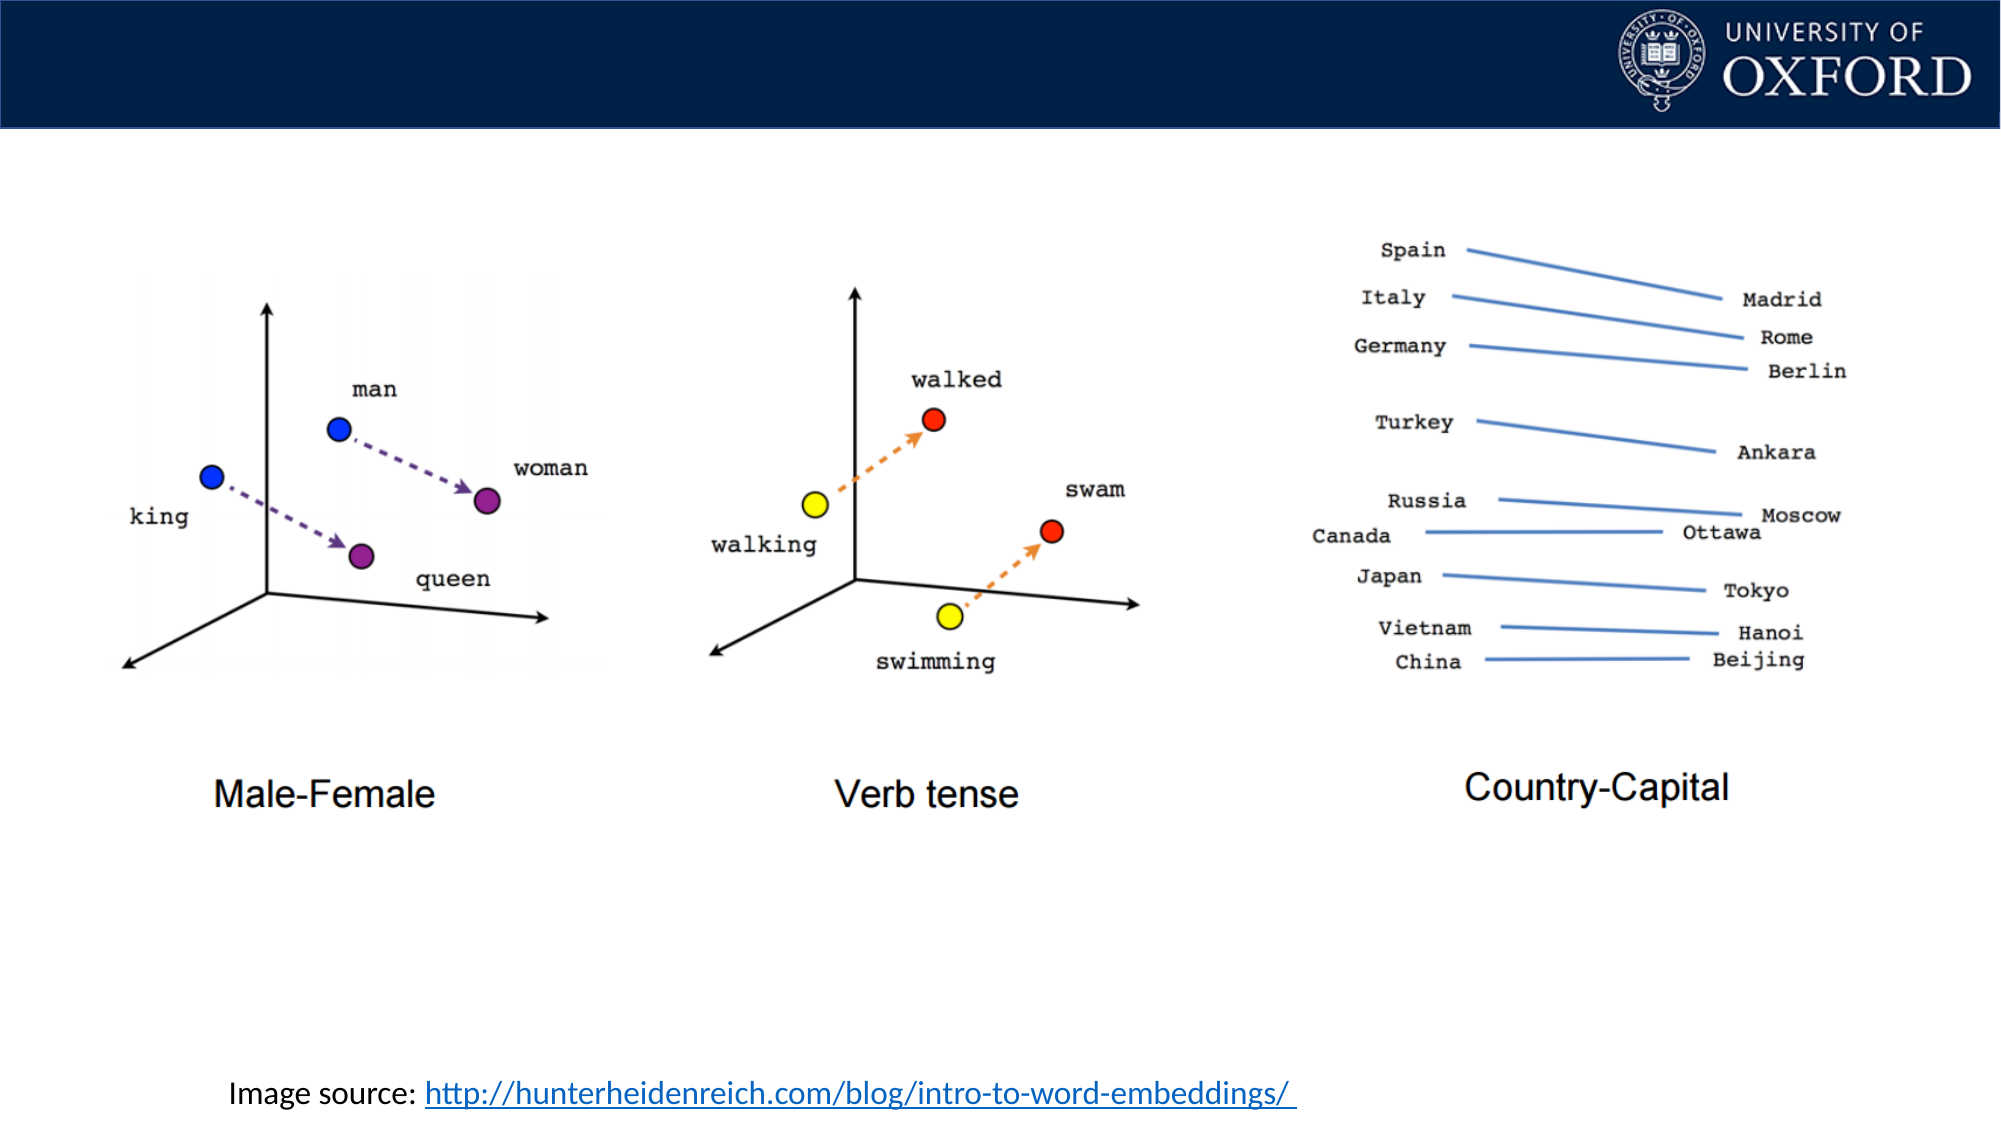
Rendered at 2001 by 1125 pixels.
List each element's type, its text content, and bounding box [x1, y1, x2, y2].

text_box Image source: http://hunterheidenreich.com/blog/intro-to-word-embeddings/ [213, 1064, 1313, 1119]
picture [100, 218, 1858, 834]
picture [1613, 1, 2000, 112]
